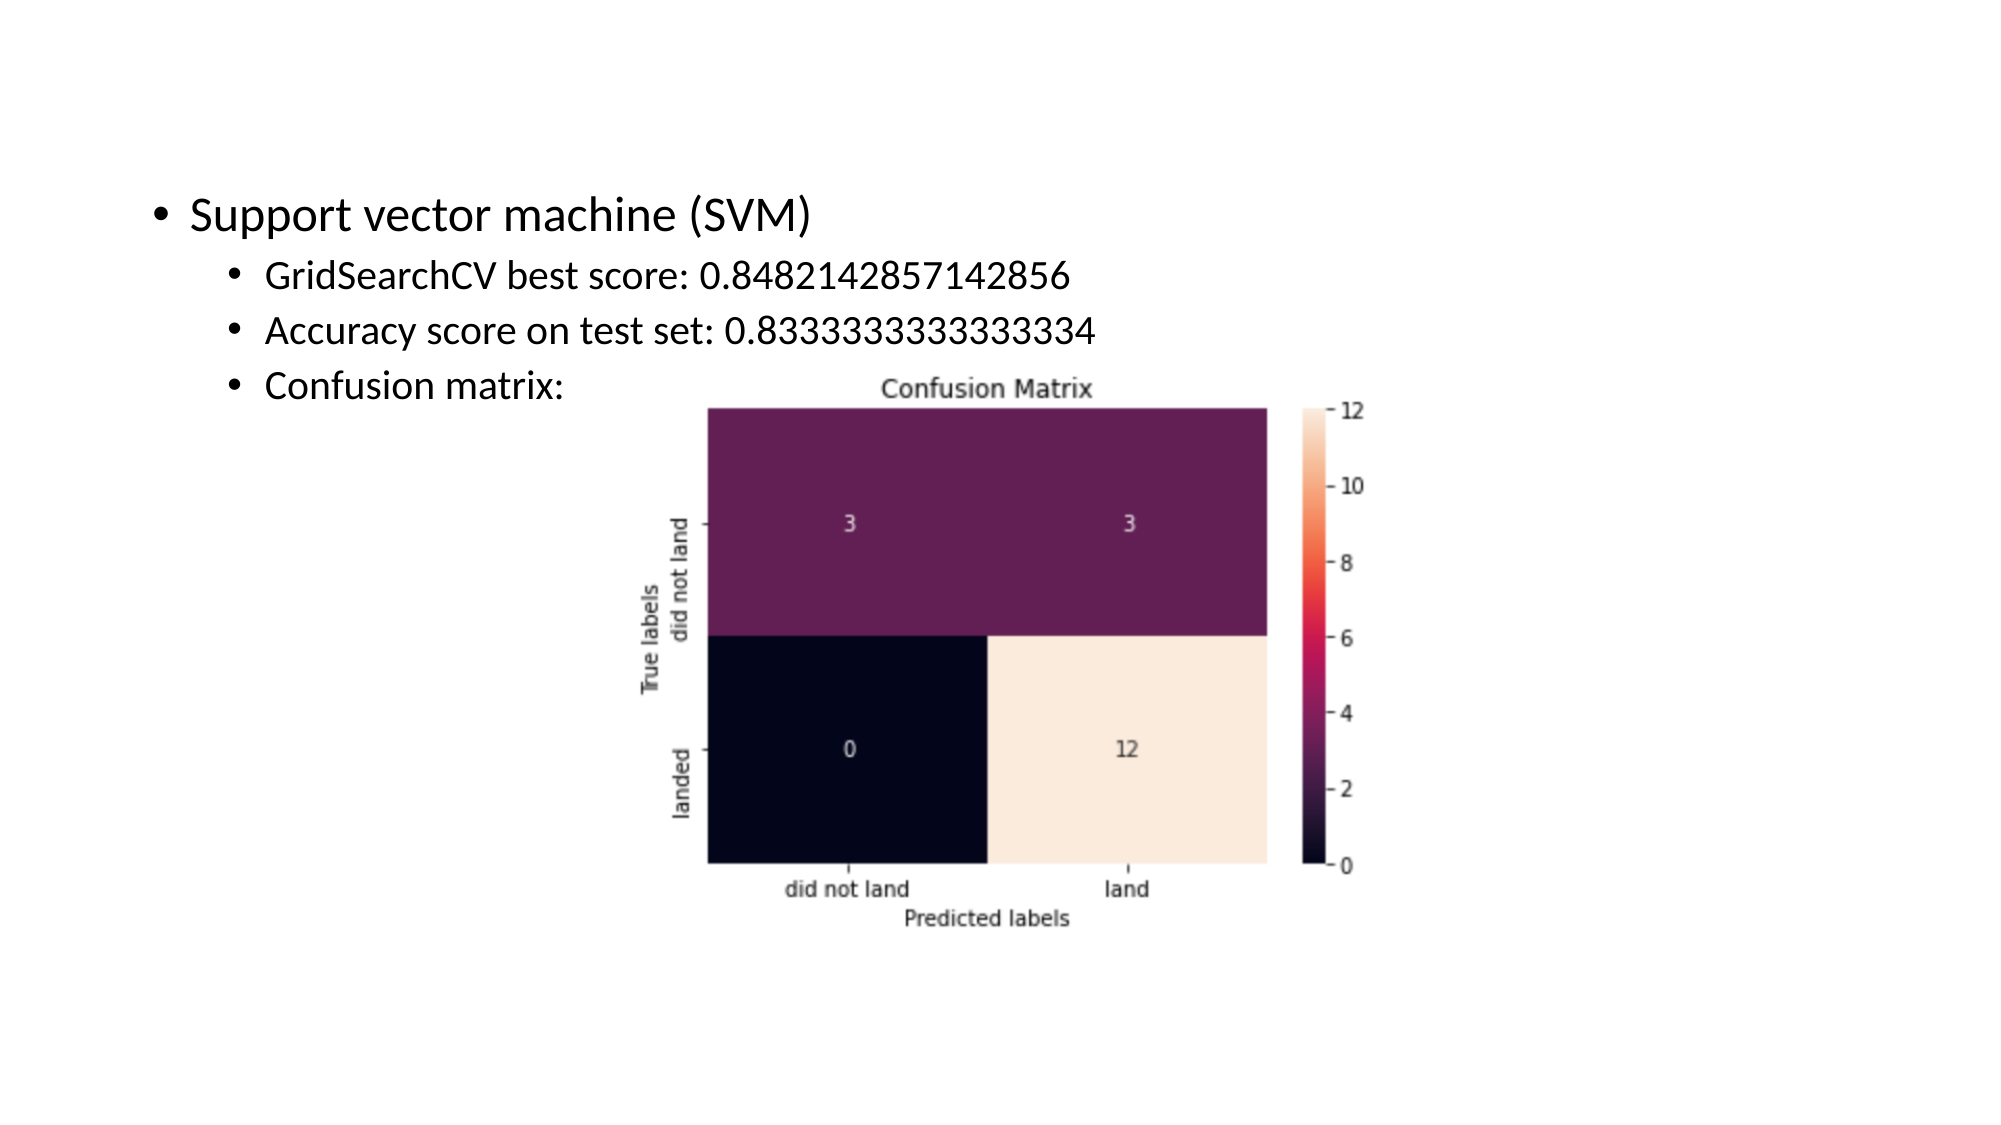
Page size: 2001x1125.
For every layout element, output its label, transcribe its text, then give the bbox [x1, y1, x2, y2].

list Support vector machine (SVM) GridSearchCV best score: 0.8482142857142856 Accuracy score on test set: 0.8333333333333334 Confusion matrix: [137, 181, 1863, 973]
picture [616, 354, 1384, 945]
